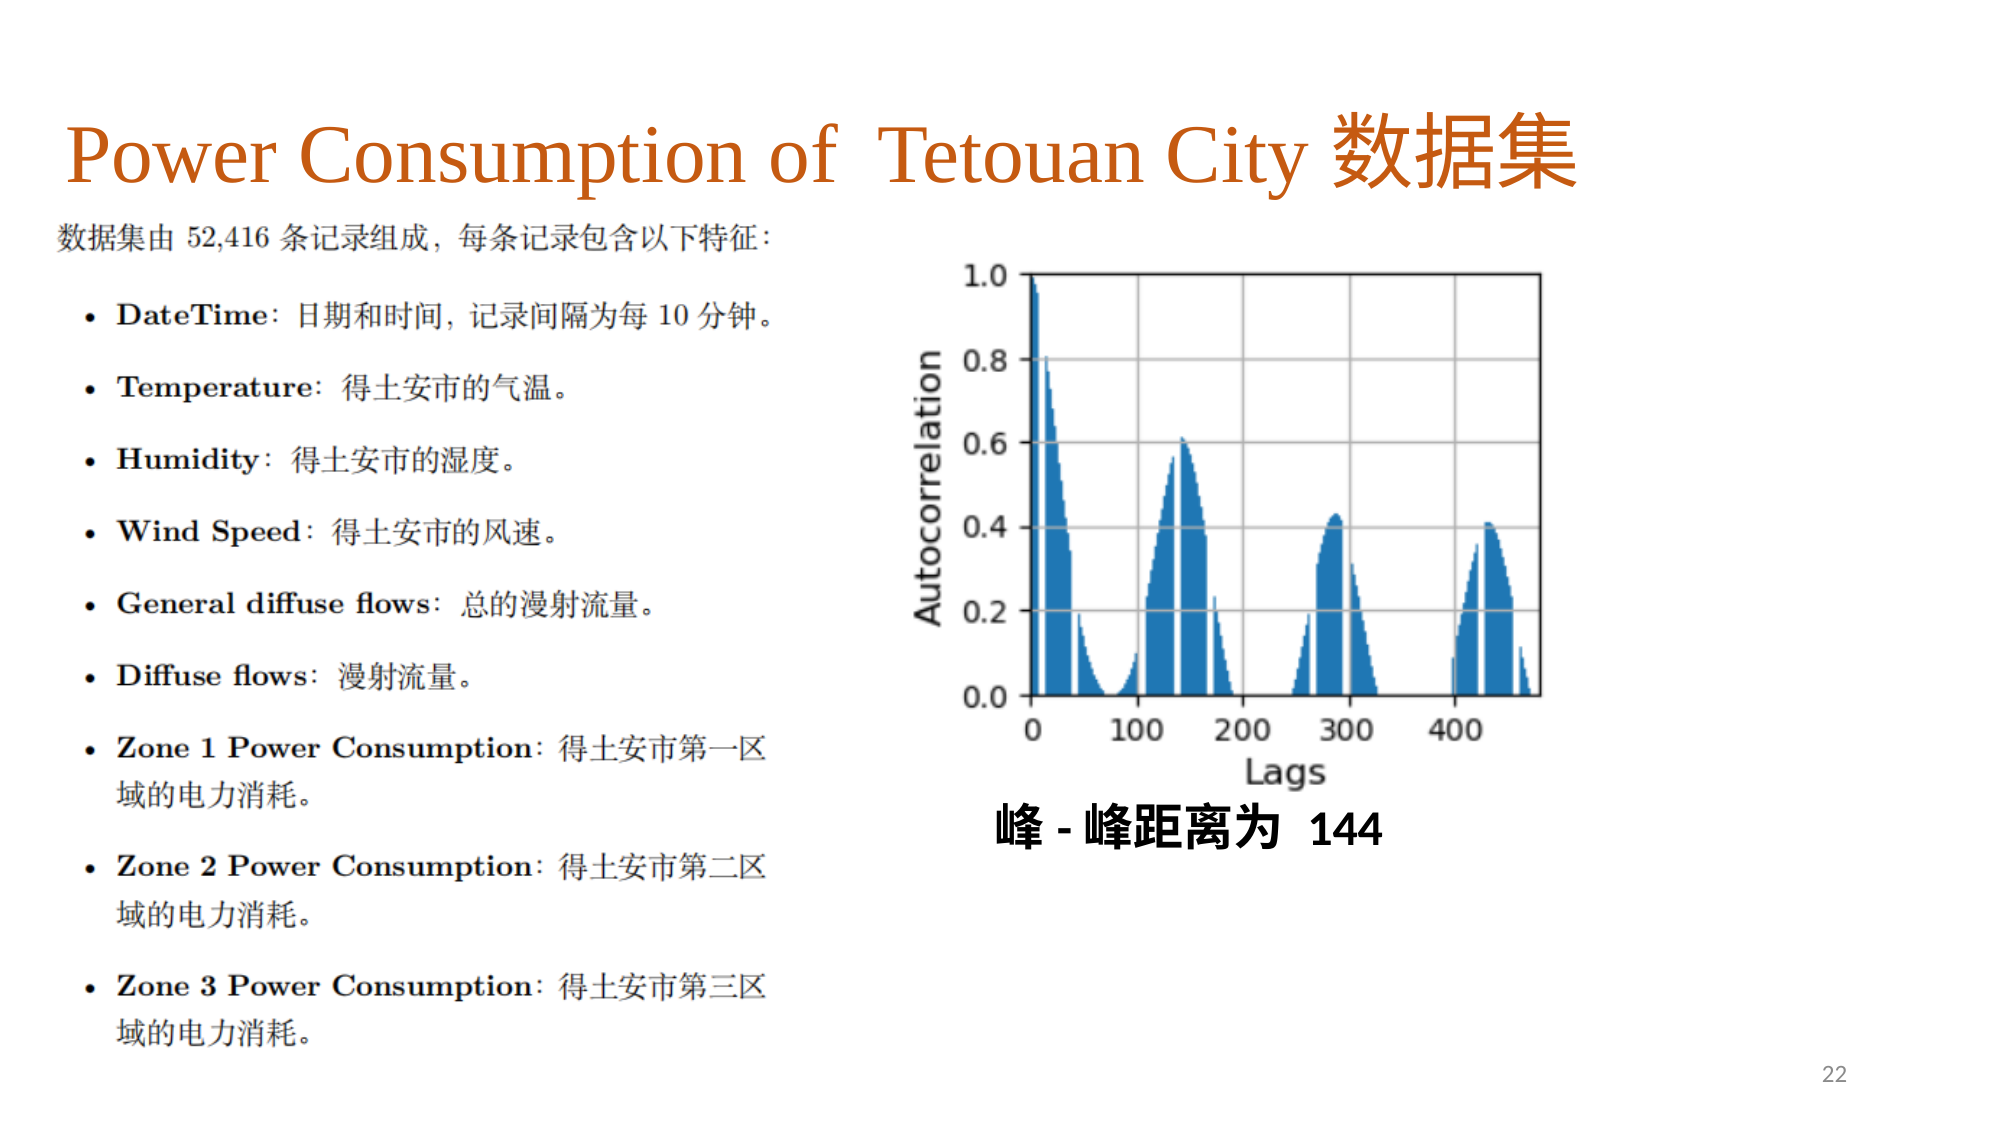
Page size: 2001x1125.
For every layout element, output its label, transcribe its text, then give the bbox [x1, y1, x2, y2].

picture [886, 239, 1638, 813]
picture [41, 215, 788, 1078]
text_box 峰-峰距离为 144 [980, 787, 1980, 863]
title Power Consumption of Tetouan City数据集 [50, 47, 1959, 265]
slide_number 22 [1412, 1042, 1863, 1103]
